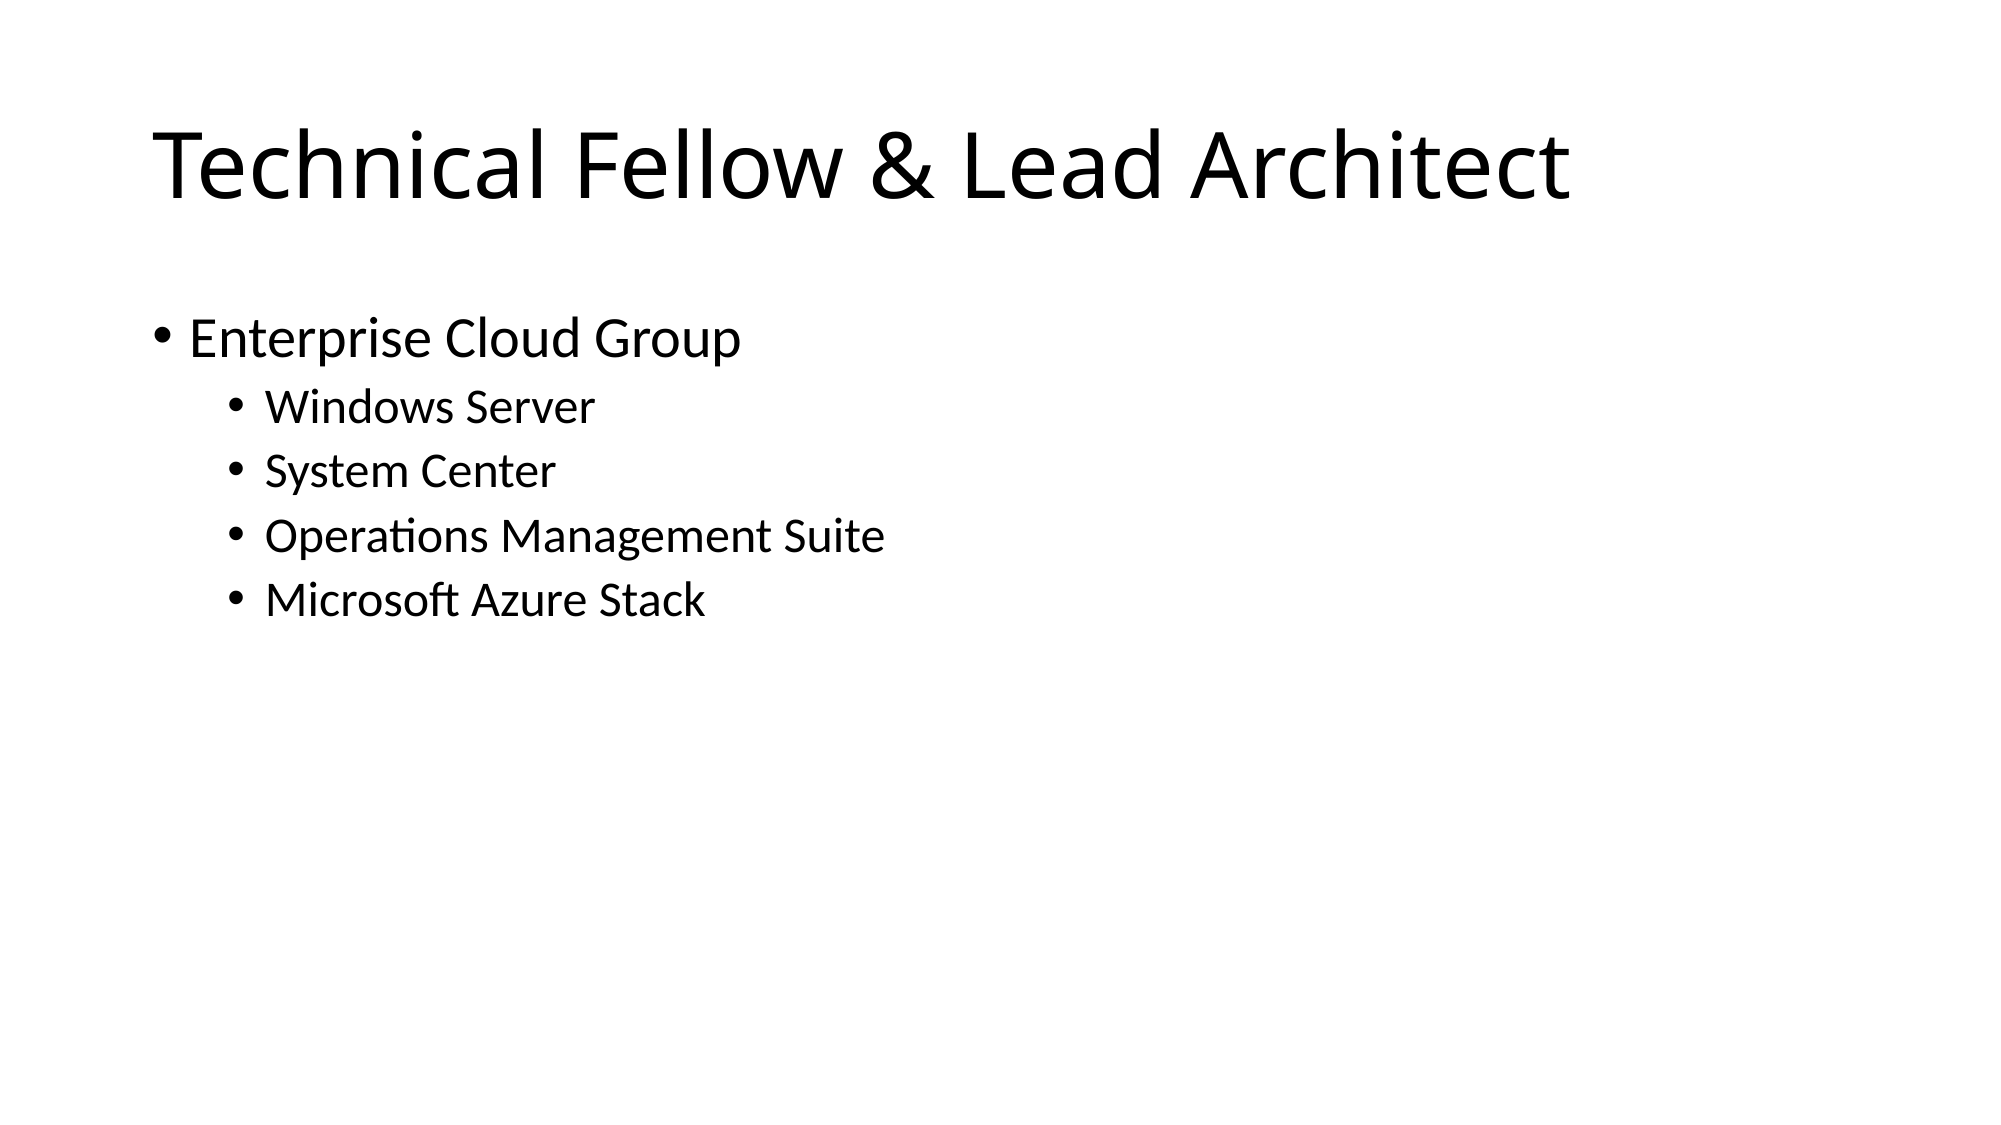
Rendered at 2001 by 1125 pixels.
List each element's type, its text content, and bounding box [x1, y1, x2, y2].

list Enterprise Cloud Group Windows Server System Center Operations Management Suite Microsoft Azure Stack [137, 299, 1863, 1014]
title Technical Fellow & Lead Architect [137, 59, 1863, 278]
